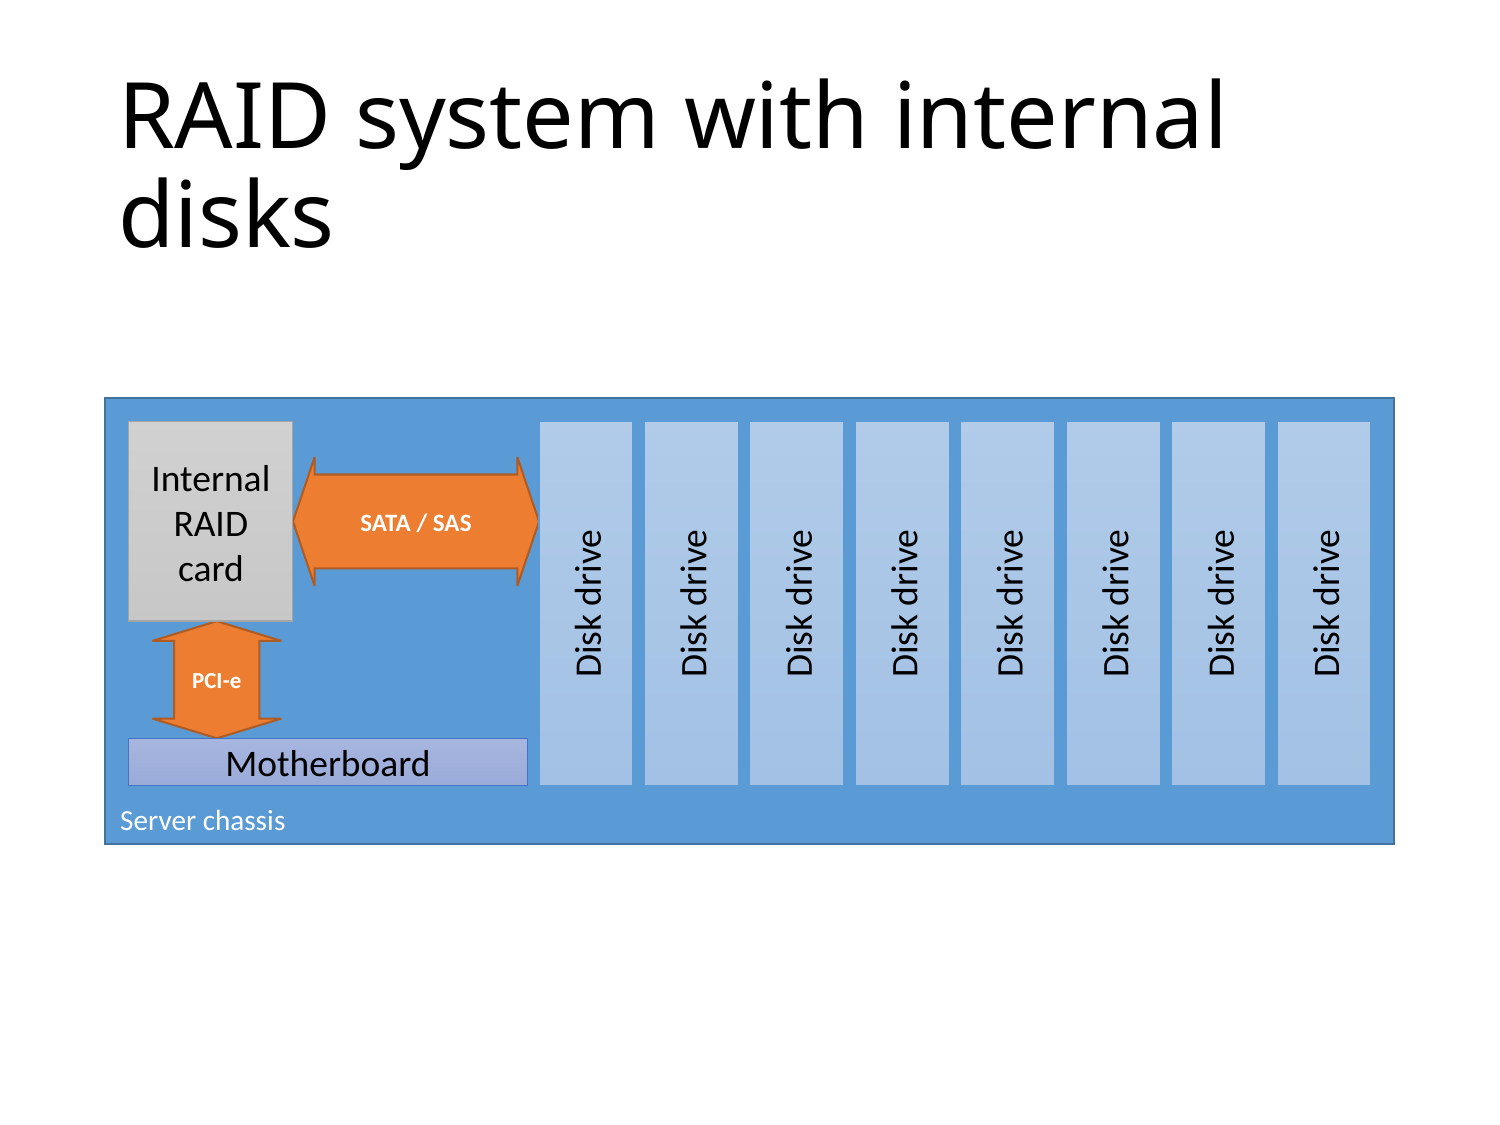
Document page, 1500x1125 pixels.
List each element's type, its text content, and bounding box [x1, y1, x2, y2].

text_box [105, 398, 1395, 844]
title RAID system with internal disks [103, 59, 1397, 278]
